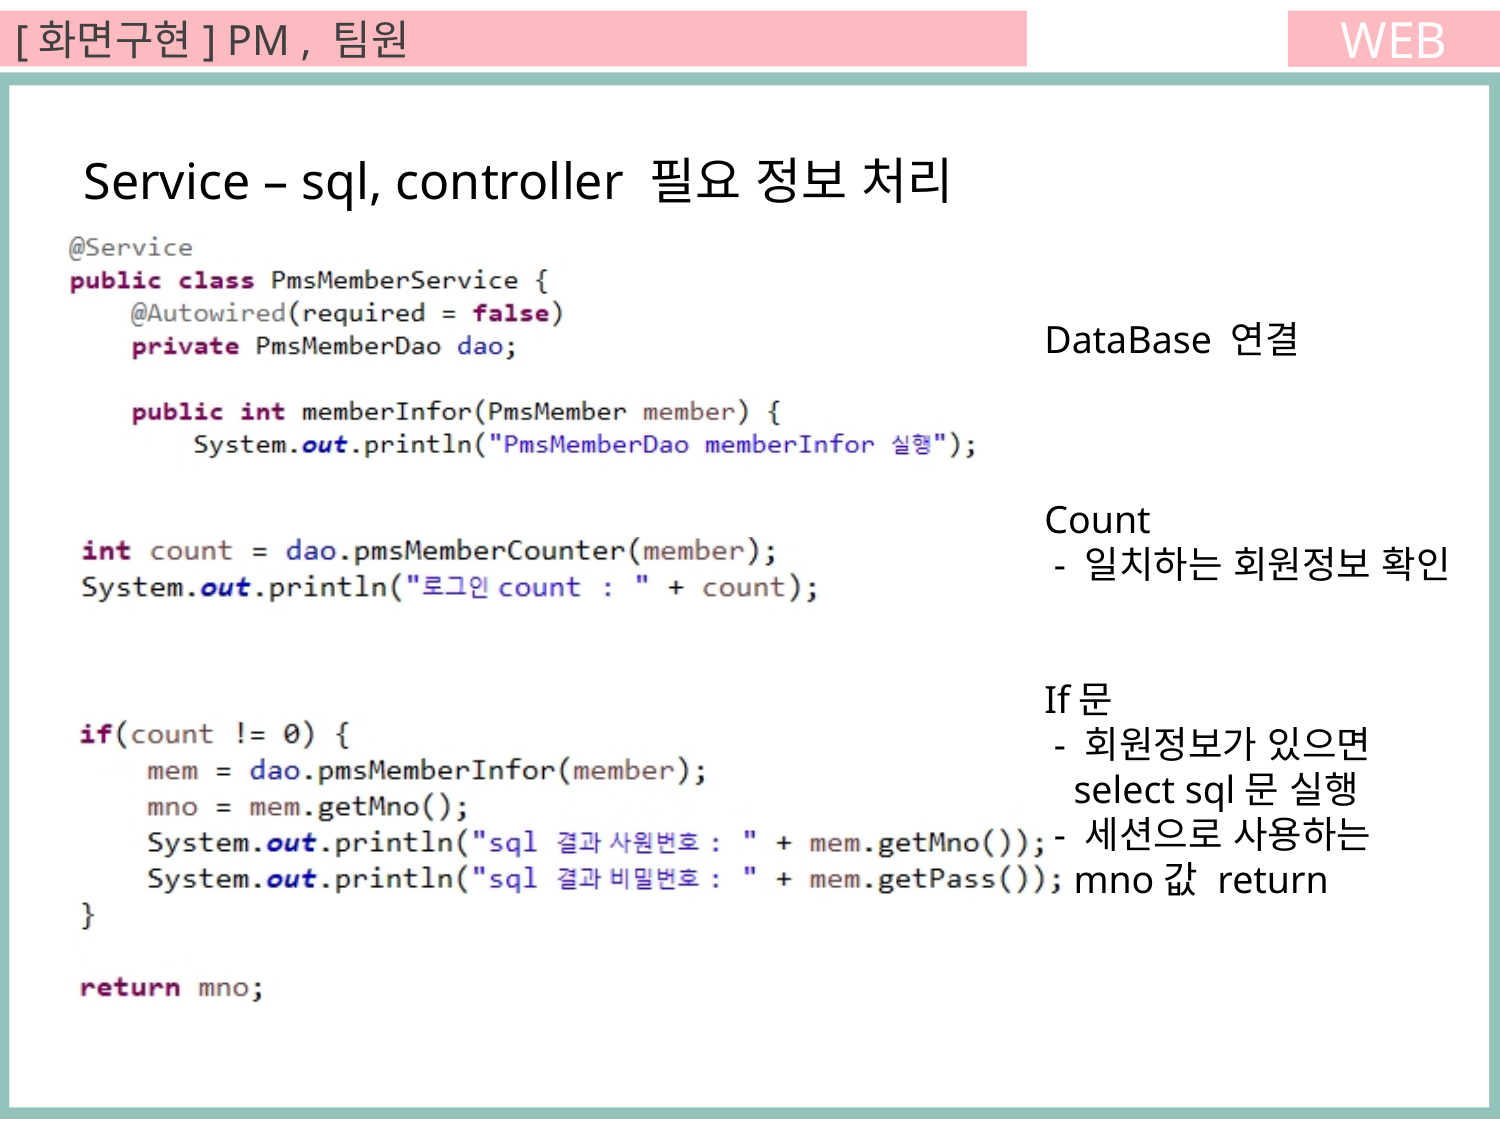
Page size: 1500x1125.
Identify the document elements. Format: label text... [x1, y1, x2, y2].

picture [73, 537, 823, 612]
picture [68, 715, 1072, 1004]
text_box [0, 72, 1500, 1120]
text_box [화면구현] PM , 팀원 [0, 9, 1029, 68]
picture [68, 230, 984, 472]
text_box WEB [1286, 9, 1500, 69]
